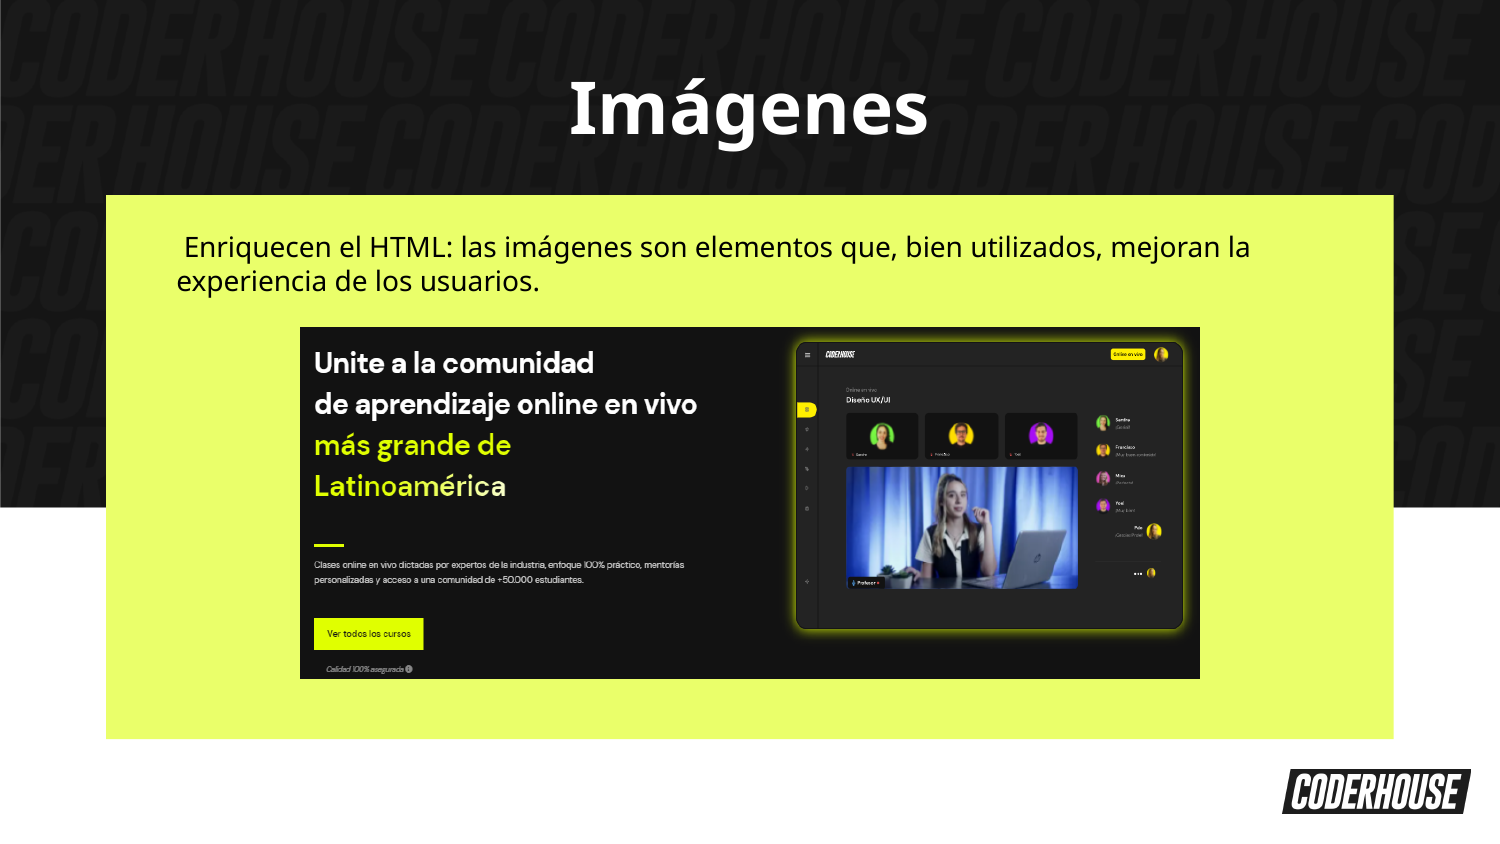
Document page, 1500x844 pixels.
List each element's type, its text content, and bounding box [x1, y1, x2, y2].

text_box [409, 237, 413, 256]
text_box Imágenes [239, 56, 1261, 166]
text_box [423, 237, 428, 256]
picture [0, 0, 1500, 844]
text_box [106, 195, 1394, 740]
